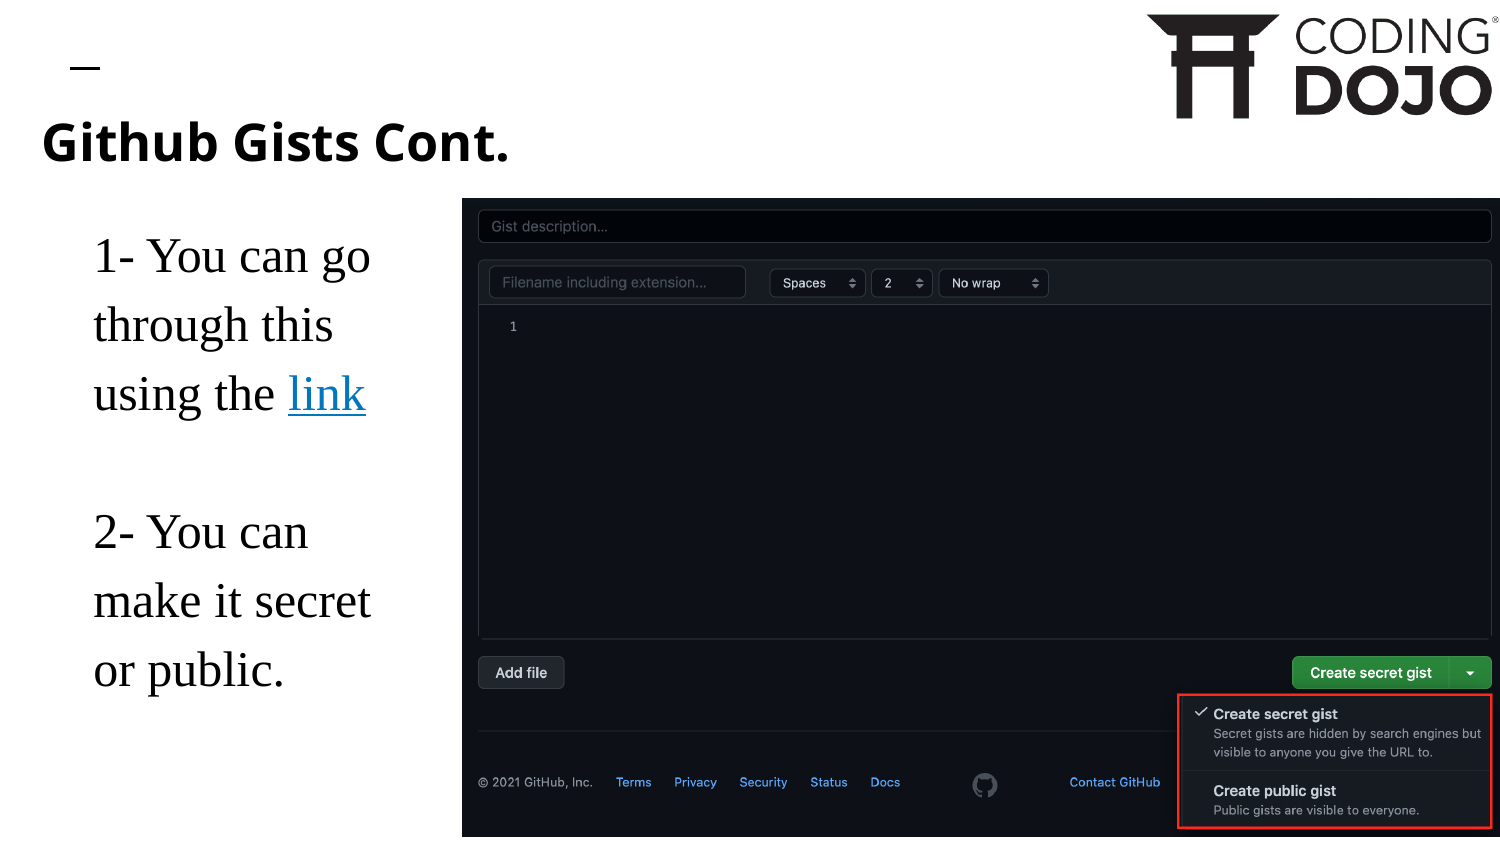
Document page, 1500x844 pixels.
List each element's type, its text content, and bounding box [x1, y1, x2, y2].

picture [1144, 14, 1500, 119]
picture [462, 197, 1500, 837]
text_box Github Gists Cont. [26, 94, 1431, 199]
list 1- You can go through this using the link 2- You can make it secret or public. [53, 199, 428, 739]
